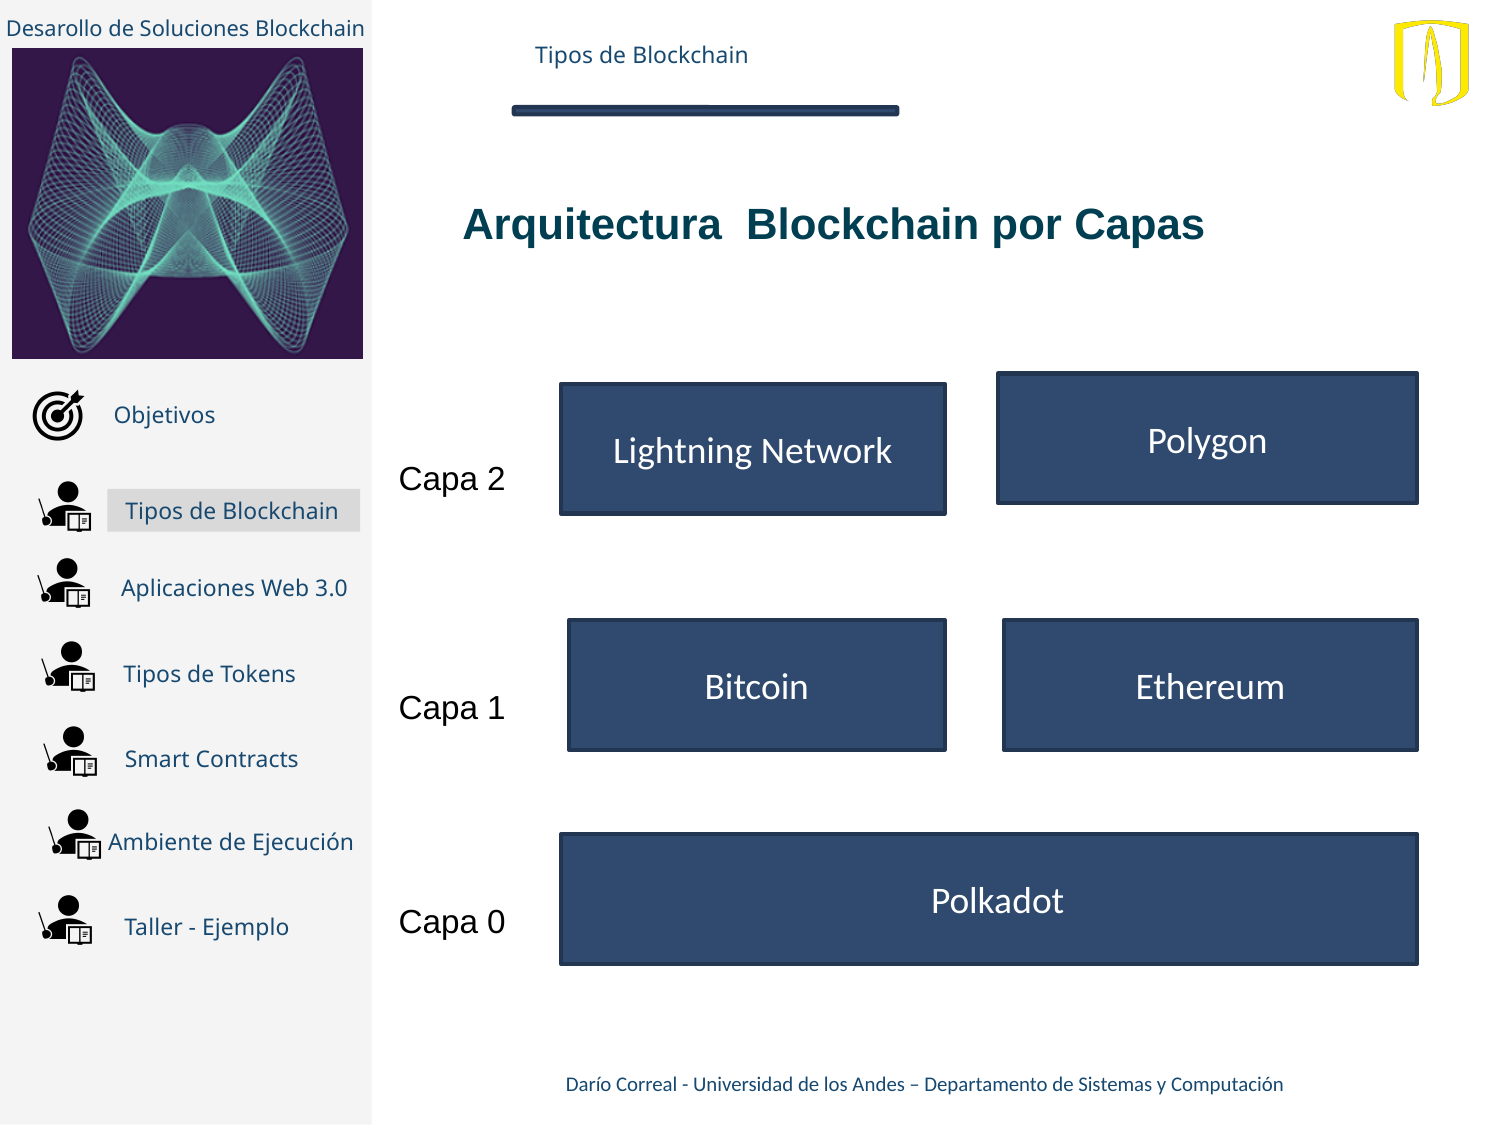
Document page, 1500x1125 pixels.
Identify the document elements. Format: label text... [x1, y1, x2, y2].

text_box Lightning Network [560, 383, 945, 514]
picture [35, 549, 99, 612]
picture [42, 717, 105, 780]
text_box Taller - Ejemplo [109, 905, 305, 948]
picture [40, 632, 103, 695]
text_box Smart Contracts [110, 737, 314, 780]
text_box Capa 2 [383, 450, 534, 502]
text_box Polkadot [560, 834, 1418, 964]
picture [37, 885, 100, 948]
text_box Polygon [997, 373, 1418, 504]
text_box Darío Correal - Universidad de los Andes – Departamento de Sistemas y Computación [551, 1062, 1300, 1103]
text_box [513, 107, 898, 115]
text_box Capa 1 [383, 679, 534, 731]
picture [46, 800, 110, 863]
text_box Objetivos [98, 393, 231, 436]
text_box Aplicaciones Web 3.0 [106, 566, 363, 609]
picture [12, 48, 363, 359]
text_box [107, 488, 361, 532]
picture [37, 472, 100, 535]
picture [1387, 18, 1476, 108]
text_box Bitcoin [568, 620, 945, 750]
text_box Capa 0 [383, 892, 534, 945]
picture [27, 383, 90, 446]
text_box Tipos de Tokens [108, 652, 312, 695]
text_box Ambiente de Ejecución [115, 820, 370, 863]
text_box Ethereum [1003, 620, 1418, 750]
title Arquitectura Blockchain por Capas [462, 184, 1443, 259]
text_box Tipos de Blockchain [520, 32, 764, 76]
text_box Tipos de Blockchain [110, 489, 355, 532]
